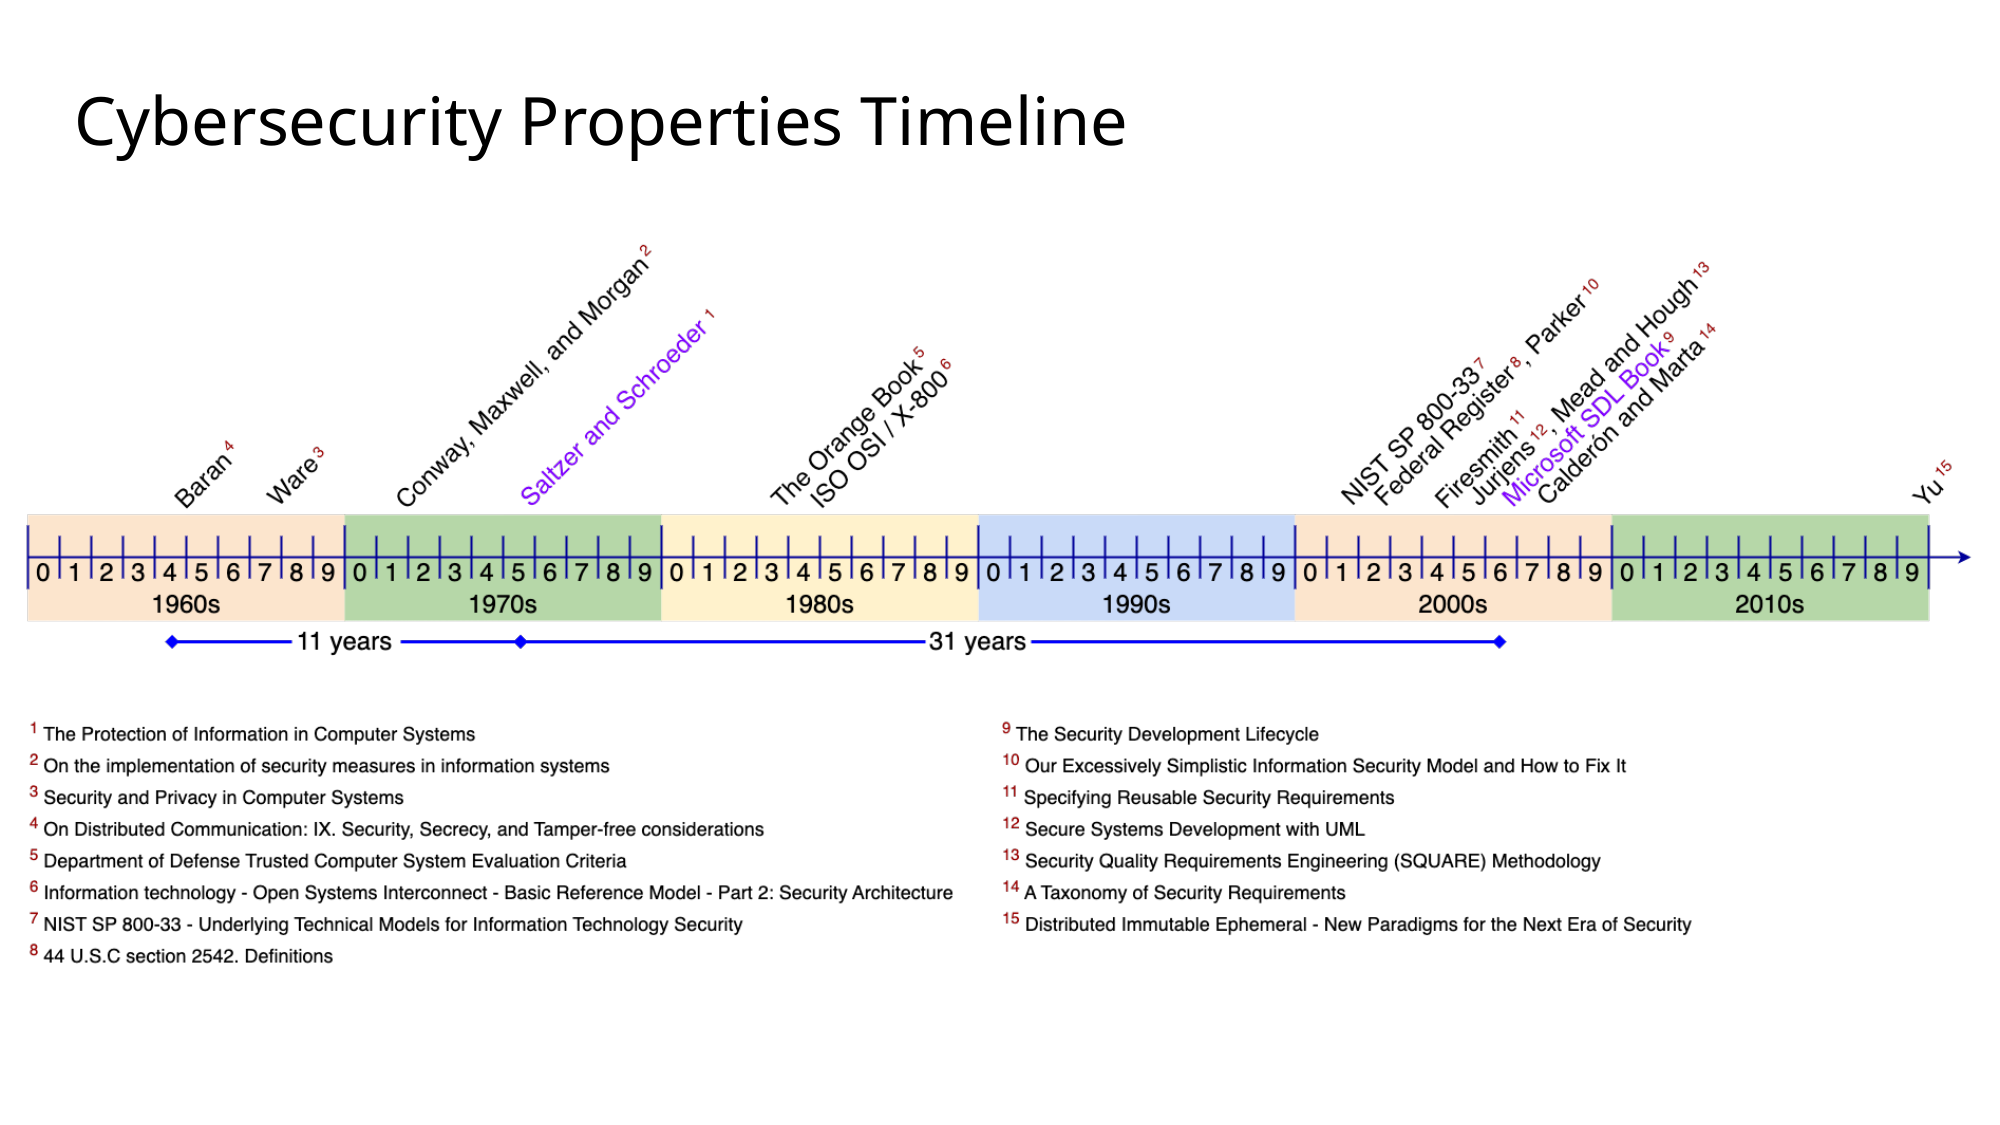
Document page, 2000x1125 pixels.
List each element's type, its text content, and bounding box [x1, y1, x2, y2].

title Cybersecurity Properties Timeline [74, 75, 1925, 162]
picture [19, 228, 1980, 971]
